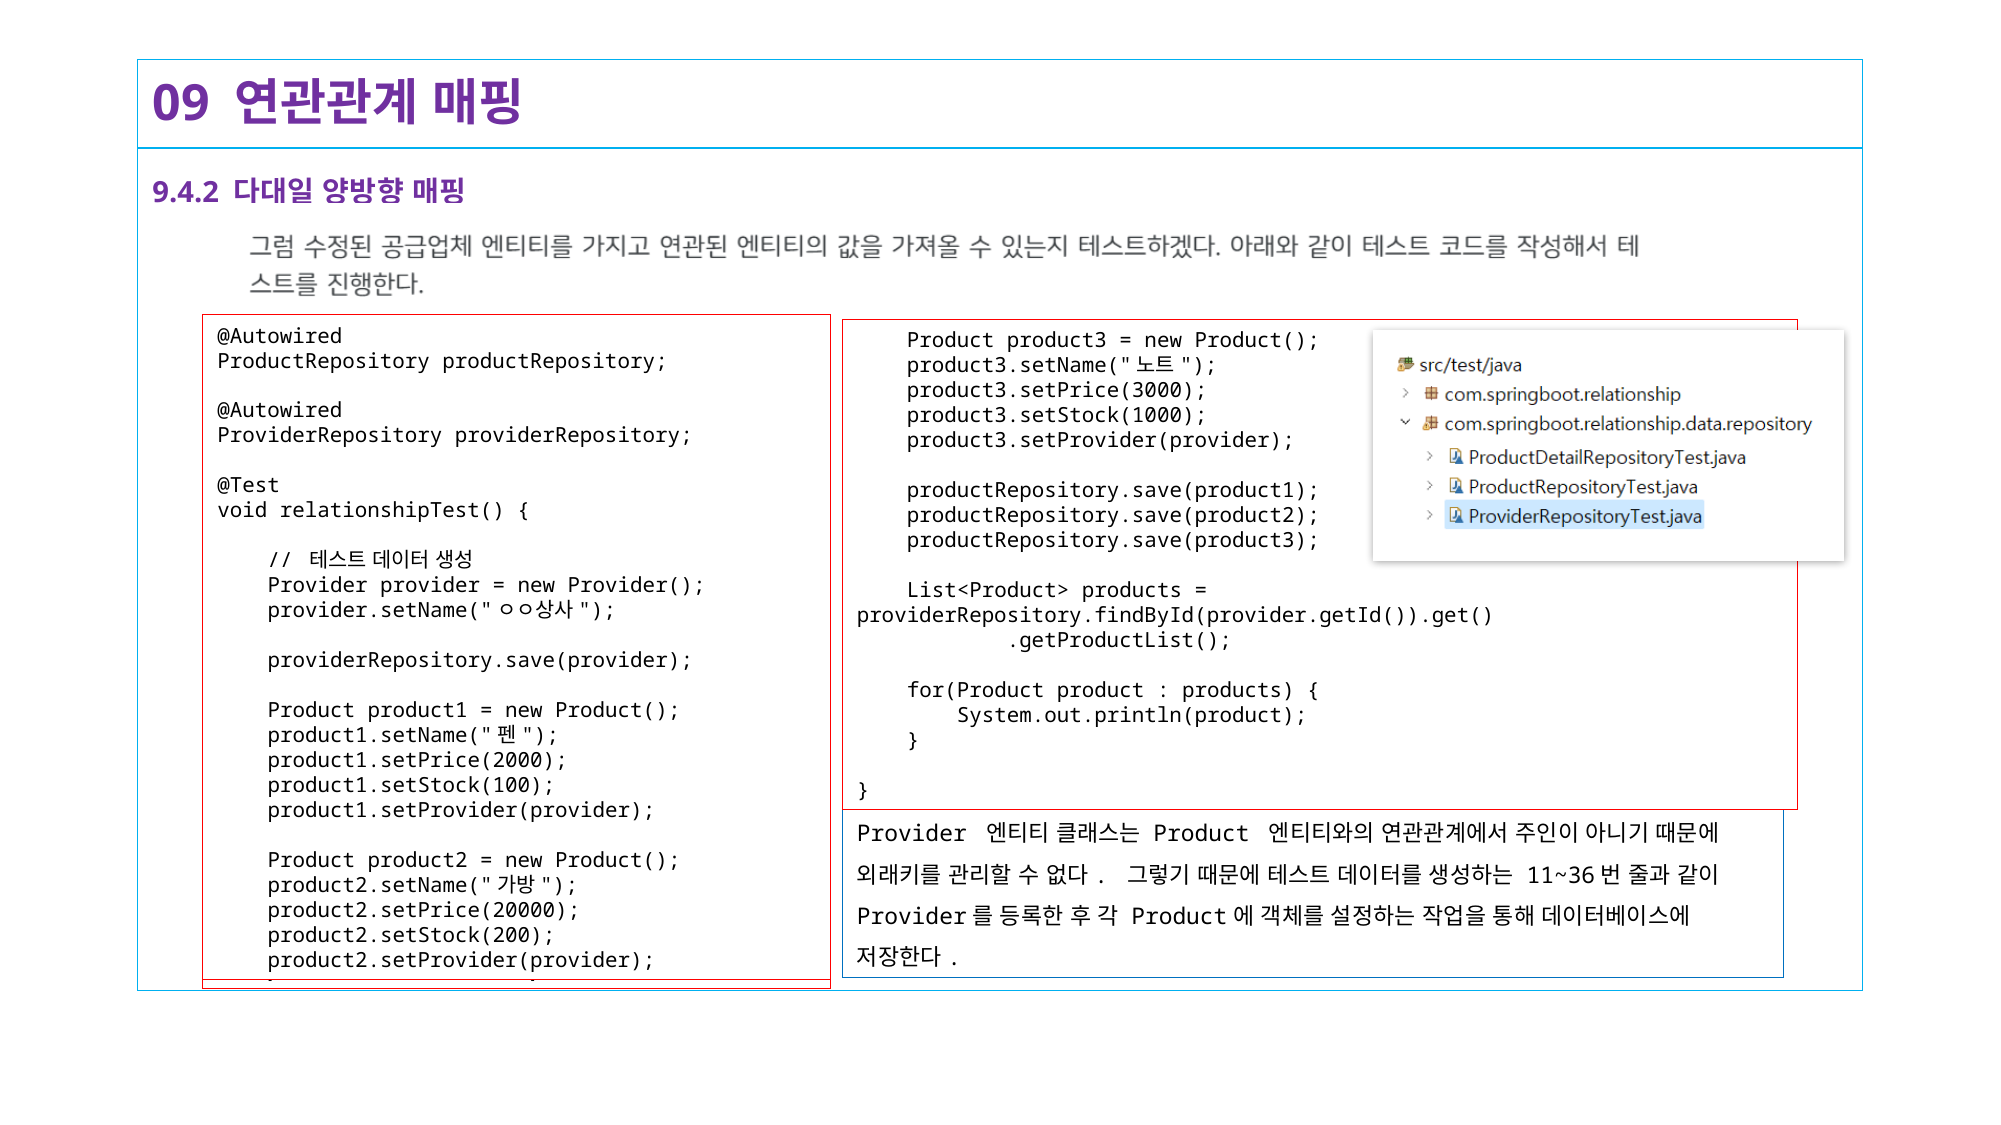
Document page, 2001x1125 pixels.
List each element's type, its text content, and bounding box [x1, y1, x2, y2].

title 09 연관관계 매핑 [137, 59, 1863, 148]
picture [236, 217, 1657, 308]
picture [1387, 344, 1830, 547]
text_box @Autowired ProductRepository productRepository; @Autowired ProviderRepository providerRepository; @Test void relationshipTest() { // 테스트 데이터 생성 Provider provider = new Provider(); provider.setName("ㅇㅇ상사"); providerRepository.save(provider); Product product1 = new Product(); product1.setName("펜"); product1.setPrice(2000); product1.setStock(100); product1.setProvider(provider); Product product2 = new Product(); product2.setName("가방"); product2.setPrice(20000); product2.setStock(200); product2.setProvider(provider); [202, 314, 831, 980]
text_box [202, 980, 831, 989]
list 9.4.2 다대일 양방향 매핑 [137, 148, 1863, 991]
text_box Provider 엔티티 클래스는 Product 엔티티와의 연관관계에서 주인이 아니기 때문에 외래키를 관리할 수 없다. 그렇기 때문에 테스트 데이터를 생성하는 11~36번 줄과 같이 Provider를 등록한 후 각 Product에 객체를 설정하는 작업을 통해 데이터베이스에 저장한다. [842, 810, 1784, 978]
text_box Product product3 = new Product(); product3.setName("노트"); product3.setPrice(3000); product3.setStock(1000); product3.setProvider(provider); productRepository.save(product1); productRepository.save(product2); productRepository.save(product3); List<Product> products = providerRepository.findById(provider.getId()).get() .getProductList(); for(Product product : products) { System.out.println(product); } } [842, 319, 1798, 810]
